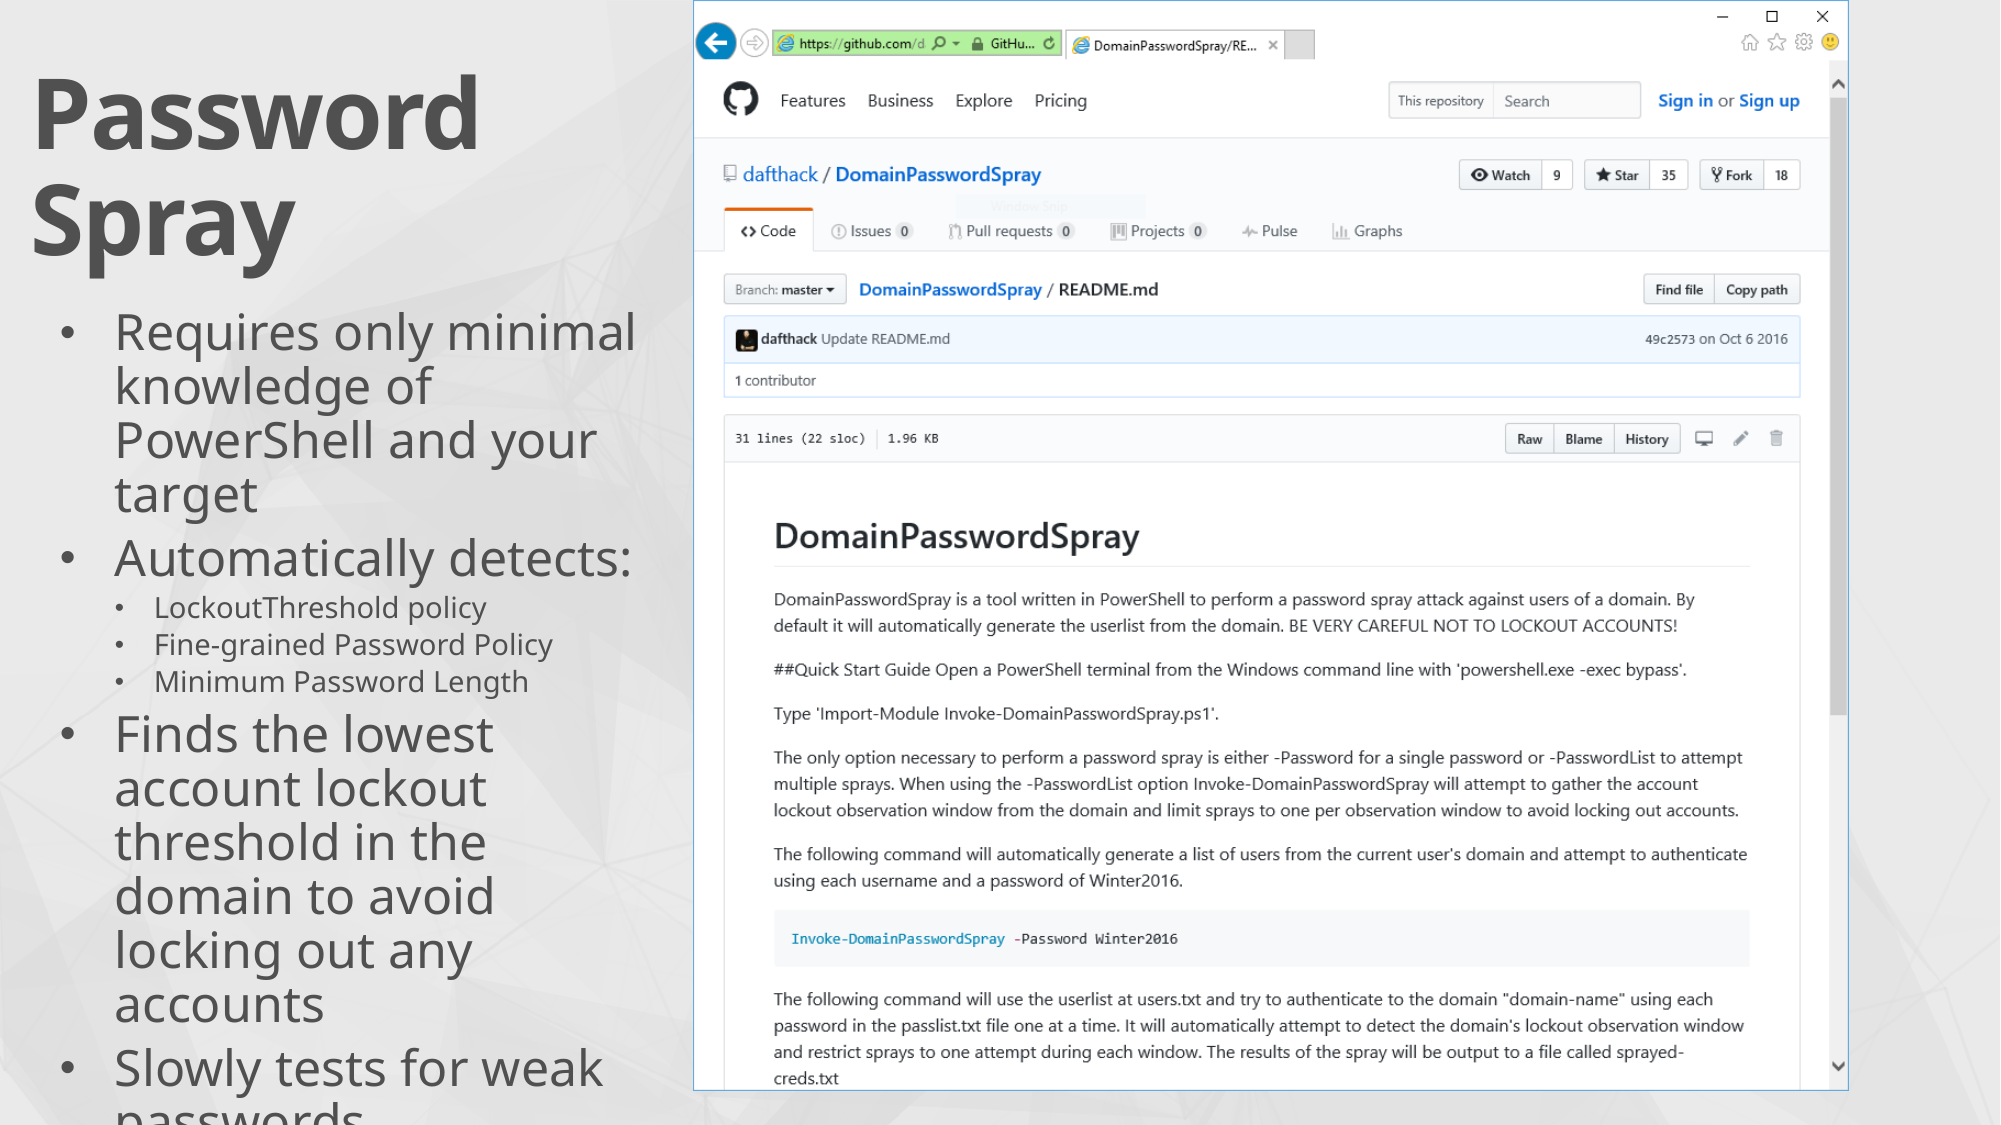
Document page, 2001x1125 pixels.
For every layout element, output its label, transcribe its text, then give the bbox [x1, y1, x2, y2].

picture [0, 0, 2000, 1125]
text_box Requires only minimal knowledge of PowerShell and your target Automatically detects: LockoutThreshold policy Fine-grained Password Policy Minimum Password Length Finds the lowest account lockout threshold in the domain to avoid locking out any accounts Slowly tests for weak passwords [45, 300, 657, 1125]
text_box Password Spray [15, 57, 693, 205]
